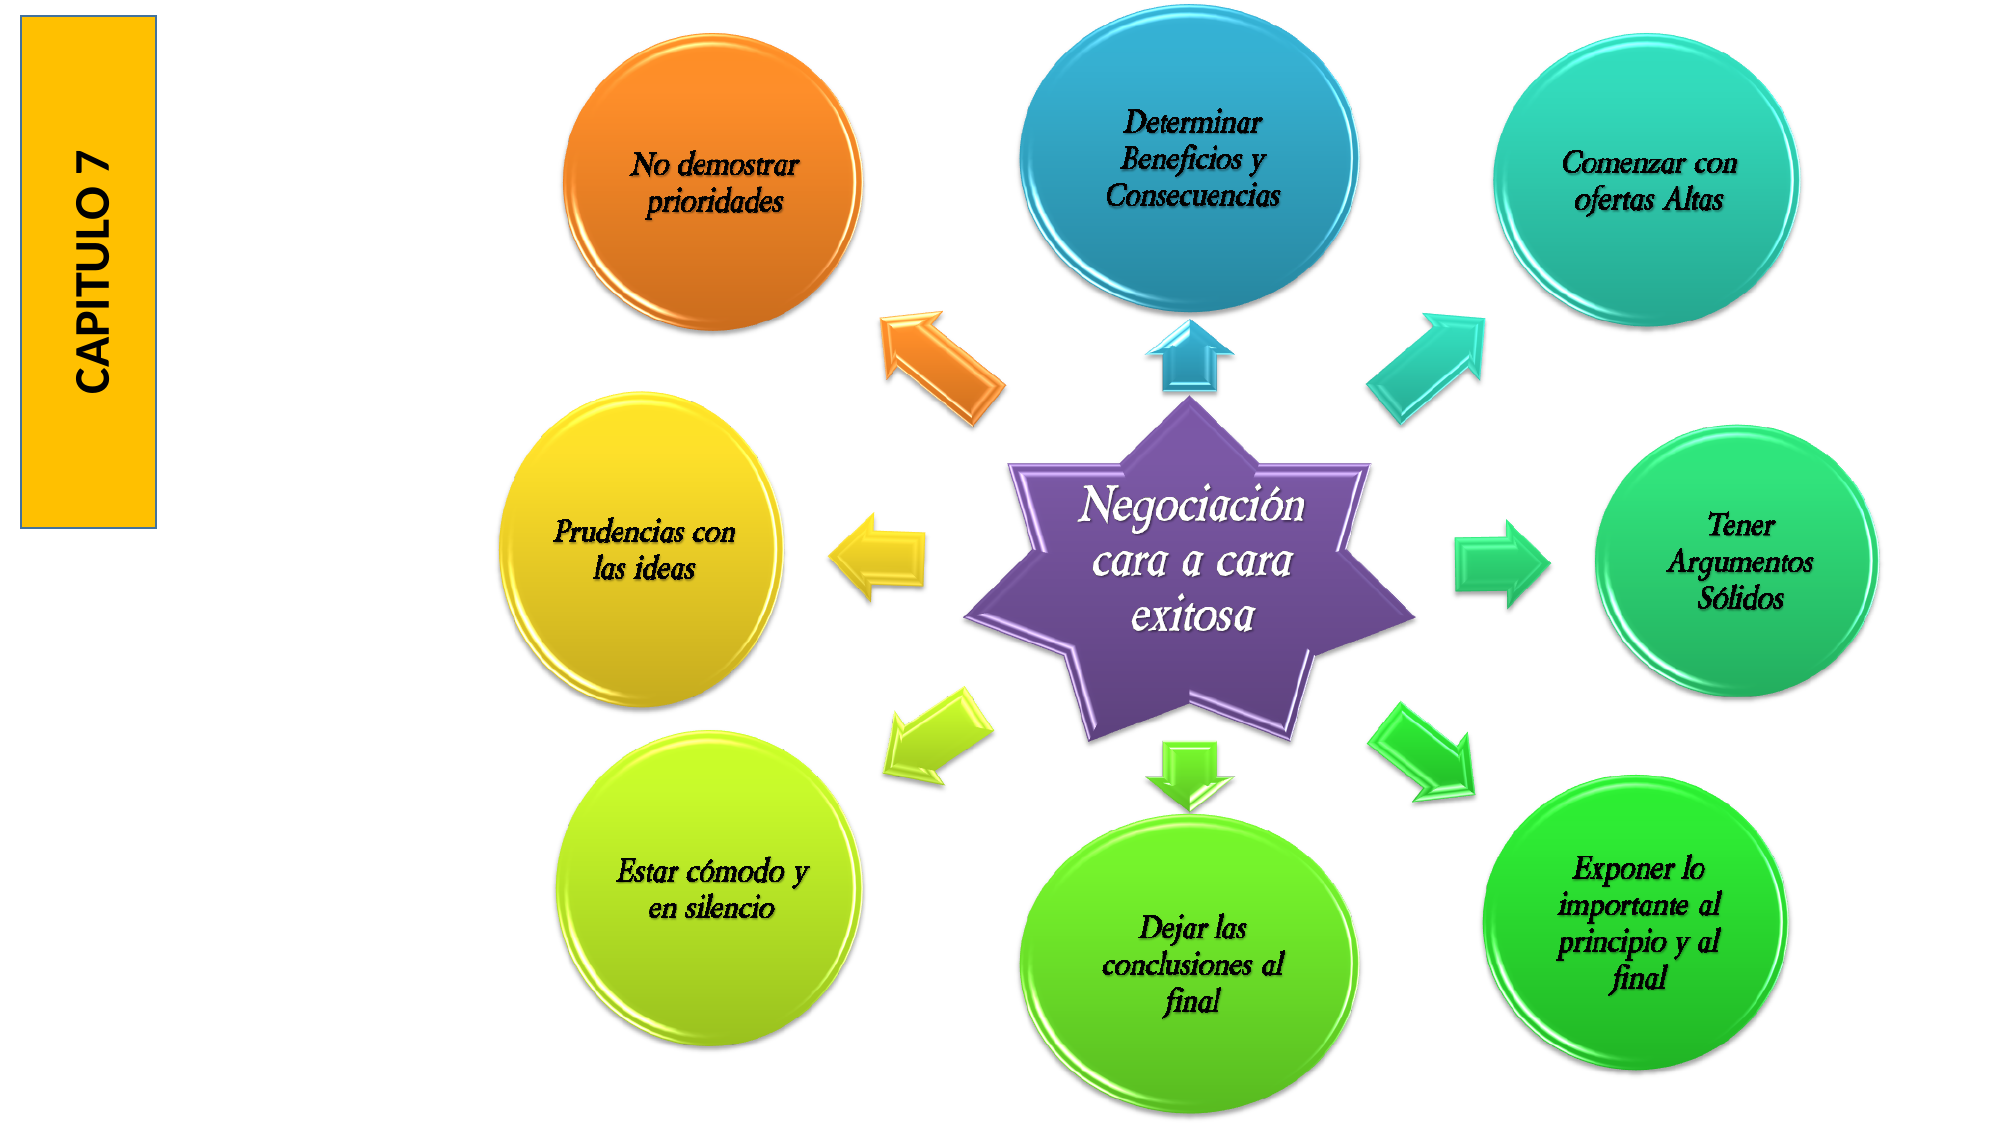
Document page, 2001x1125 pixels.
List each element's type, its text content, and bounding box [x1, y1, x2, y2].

picture [488, 0, 1891, 1125]
text_box CAPITULO 7 [20, 15, 157, 529]
